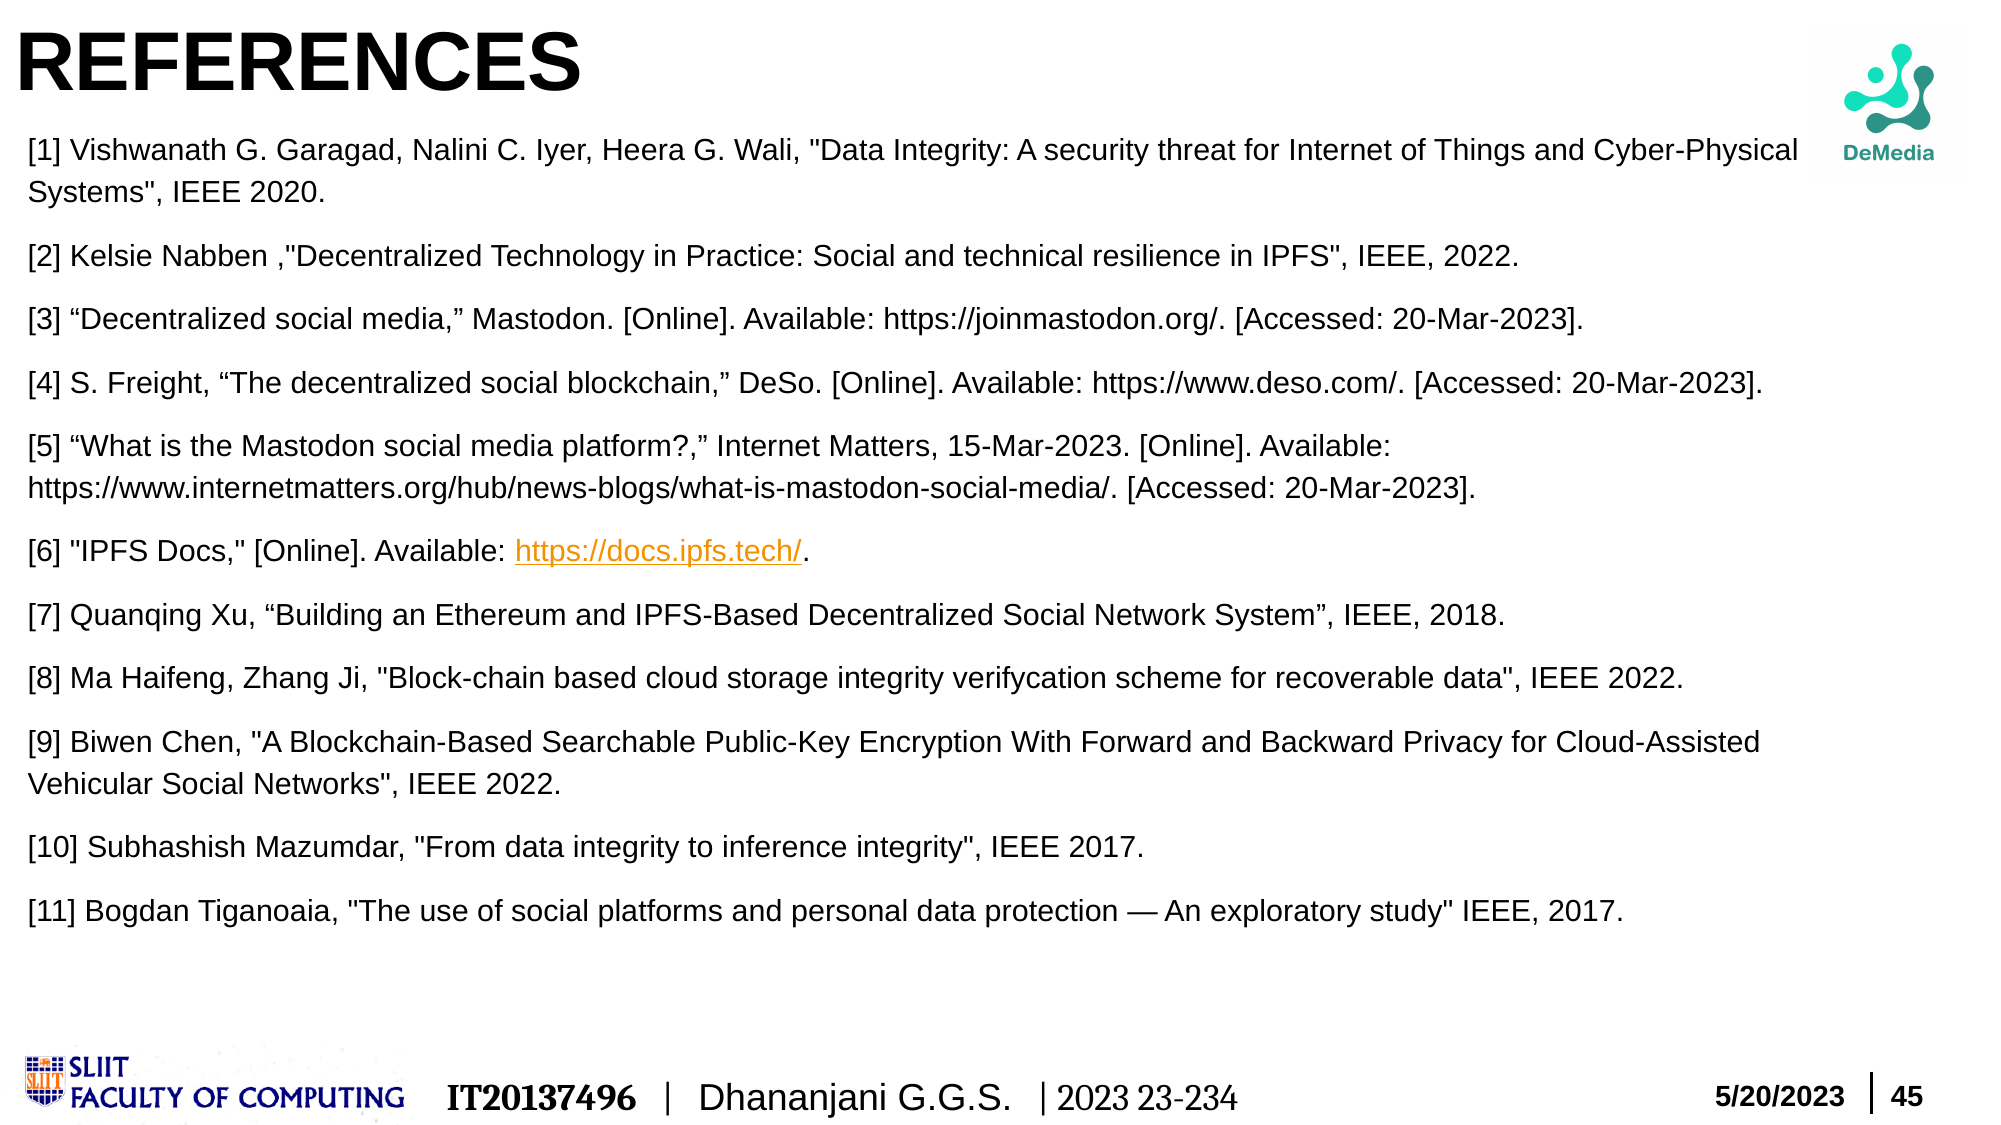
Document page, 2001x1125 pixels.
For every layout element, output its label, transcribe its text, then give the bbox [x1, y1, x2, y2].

picture [0, 1045, 413, 1125]
picture [1811, 24, 1967, 180]
title REFERENCES [0, 0, 1700, 142]
text_box IT20137496 | Dhananjani G.G.S. | 2023 23-234 [431, 1065, 1550, 1125]
list [1] Vishwanath G. Garagad, Nalini C. Iyer, Heera G. Wali, "Data Integrity: A security threat for Internet of Things and Cyber-Physical Systems", IEEE 2020. [2] Kelsie Nabben ,"Decentralized Technology in Practice: Social and technical resilience in IPFS", IEEE, 2022. [3] “Decentralized social media,” Mastodon. [Online]. Available: https://joinmastodon.org/. [Accessed: 20-Mar-2023]. [4] S. Freight, “The decentralized social blockchain,” DeSo. [Online]. Available: https://www.deso.com/. [Accessed: 20-Mar-2023]. [5] “What is the Mastodon social media platform?,” Internet Matters, 15-Mar-2023. [Online]. Available: https://www.internetmatters.org/hub/news-blogs/what-is-mastodon-social-media/. [Accessed: 20-Mar-2023]. [6] "IPFS Docs," [Online]. Available: https://docs.ipfs.tech/. [7] Quanqing Xu, “Building an Ethereum and IPFS-Based Decentralized Social Network System”, IEEE, 2018. [8] Ma Haifeng, Zhang Ji, "Block-chain based cloud storage integrity verifycation scheme for recoverable data", IEEE 2022. [9] Biwen Chen, "A Blockchain-Based Searchable Public-Key Encryption With Forward and Backward Privacy for Cloud-Assisted Vehicular Social Networks", IEEE 2022. [10] Subhashish Mazumdar, "From data integrity to inference integrity", IEEE 2017. [11] Bogdan Tiganoaia, "The use of social platforms and personal data protection — An exploratory study" IEEE, 2017. [12, 117, 1858, 942]
